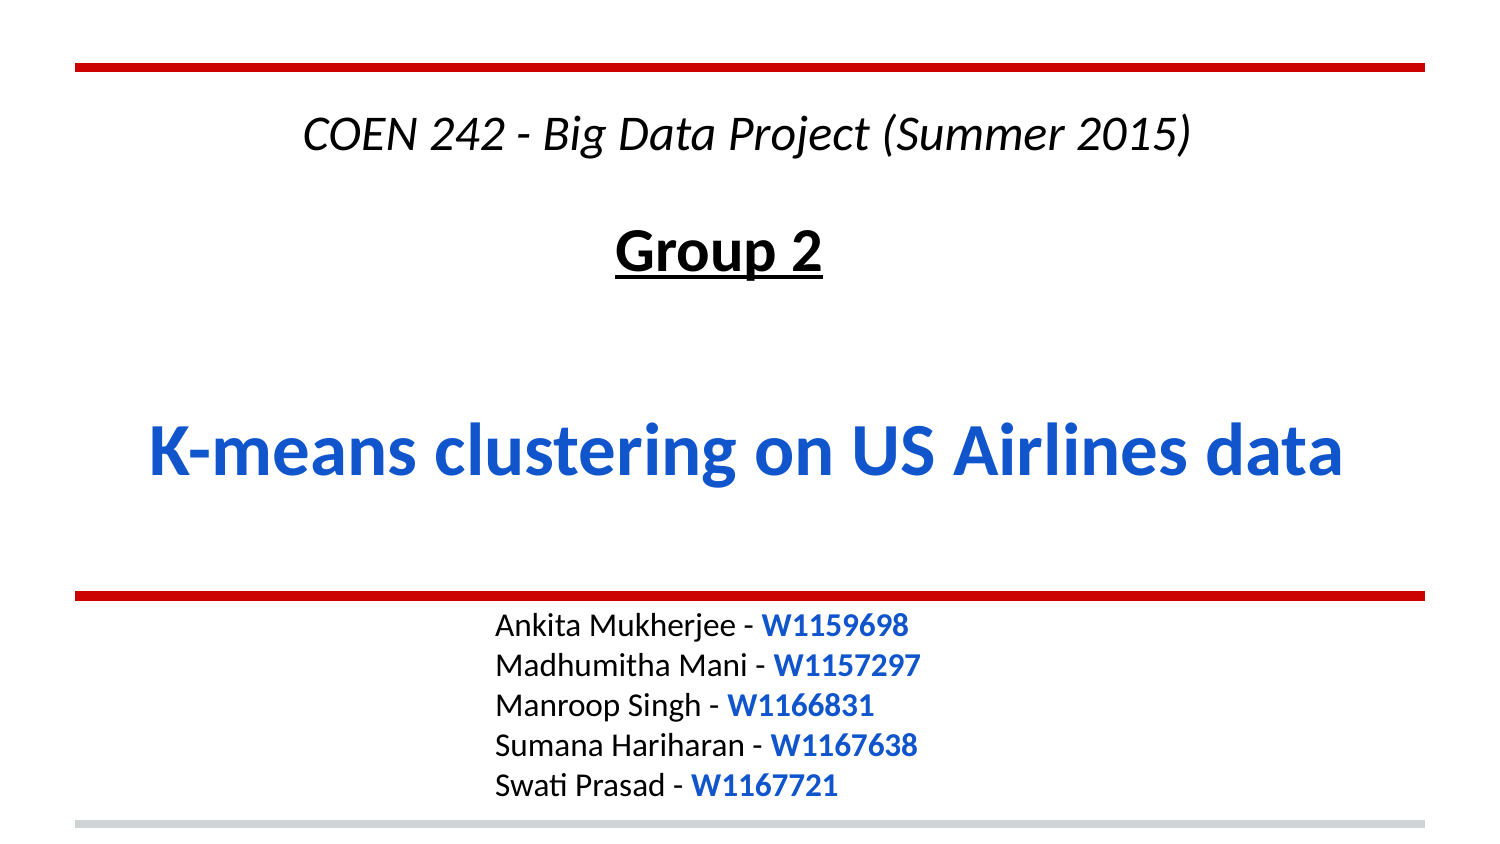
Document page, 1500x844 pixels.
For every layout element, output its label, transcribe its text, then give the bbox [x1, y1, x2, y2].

text_box Ankita Mukherjee - W1159698 Madhumitha Mani - W1157297 Manroop Singh - W1166831 Sumana Hariharan - W1167638 Swati Prasad - W1167721 [480, 666, 973, 820]
text_box Group 2 [600, 193, 853, 302]
title COEN 242 - Big Data Project (Summer 2015) K-means clustering on US Airlines data [78, 85, 1417, 273]
